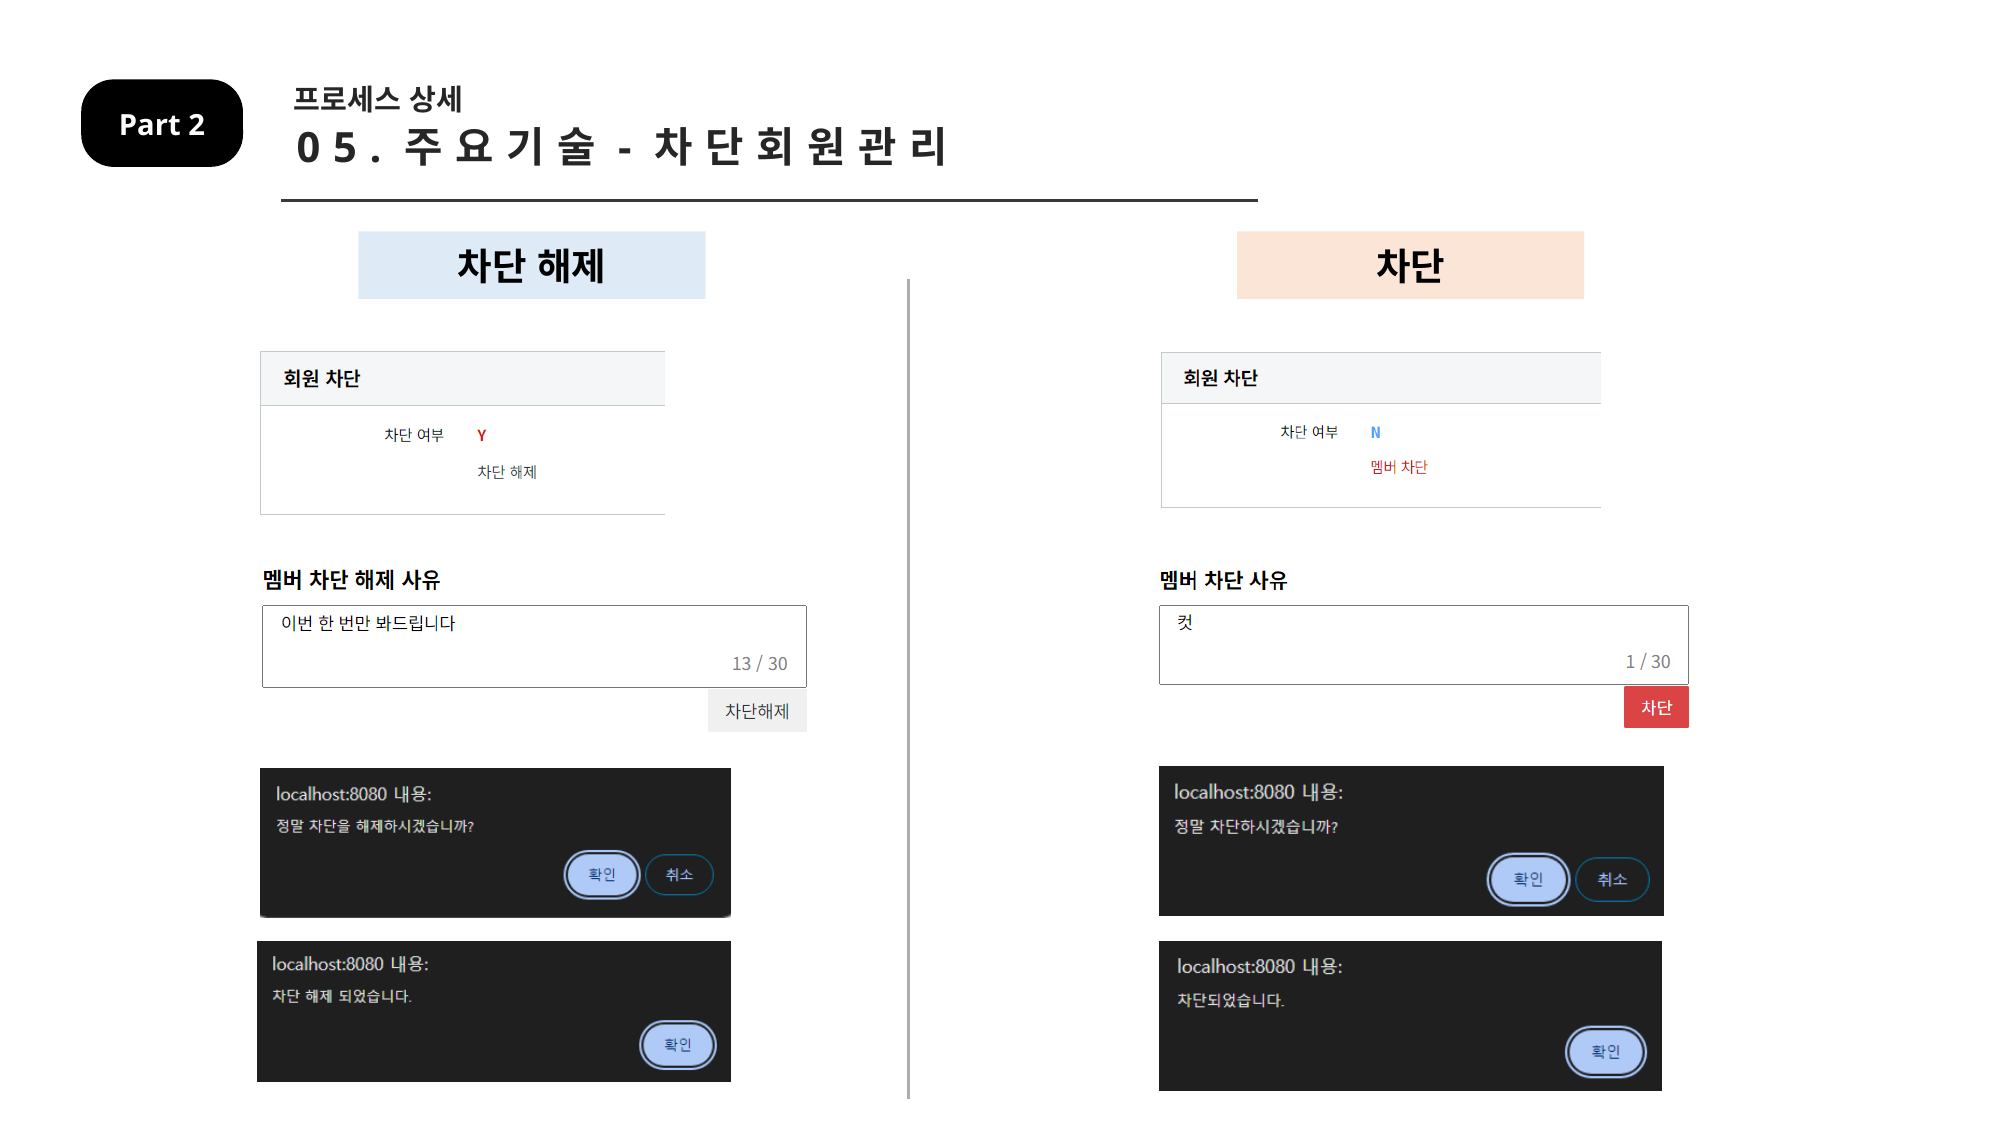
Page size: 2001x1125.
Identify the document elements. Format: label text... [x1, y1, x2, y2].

text_box Part 2 [104, 98, 221, 149]
picture [1159, 941, 1662, 1091]
picture [257, 348, 665, 518]
picture [257, 941, 731, 1082]
picture [243, 552, 821, 738]
picture [1159, 766, 1664, 917]
text_box [80, 78, 245, 168]
picture [259, 768, 731, 918]
text_box 차단 해제 [357, 230, 706, 300]
text_box 차단 [1236, 230, 1585, 300]
text_box 프로세스 상세 [278, 73, 479, 124]
picture [1141, 554, 1701, 734]
text_box 05.주요기술-차단회원관리 [281, 112, 963, 178]
picture [1159, 341, 1601, 516]
